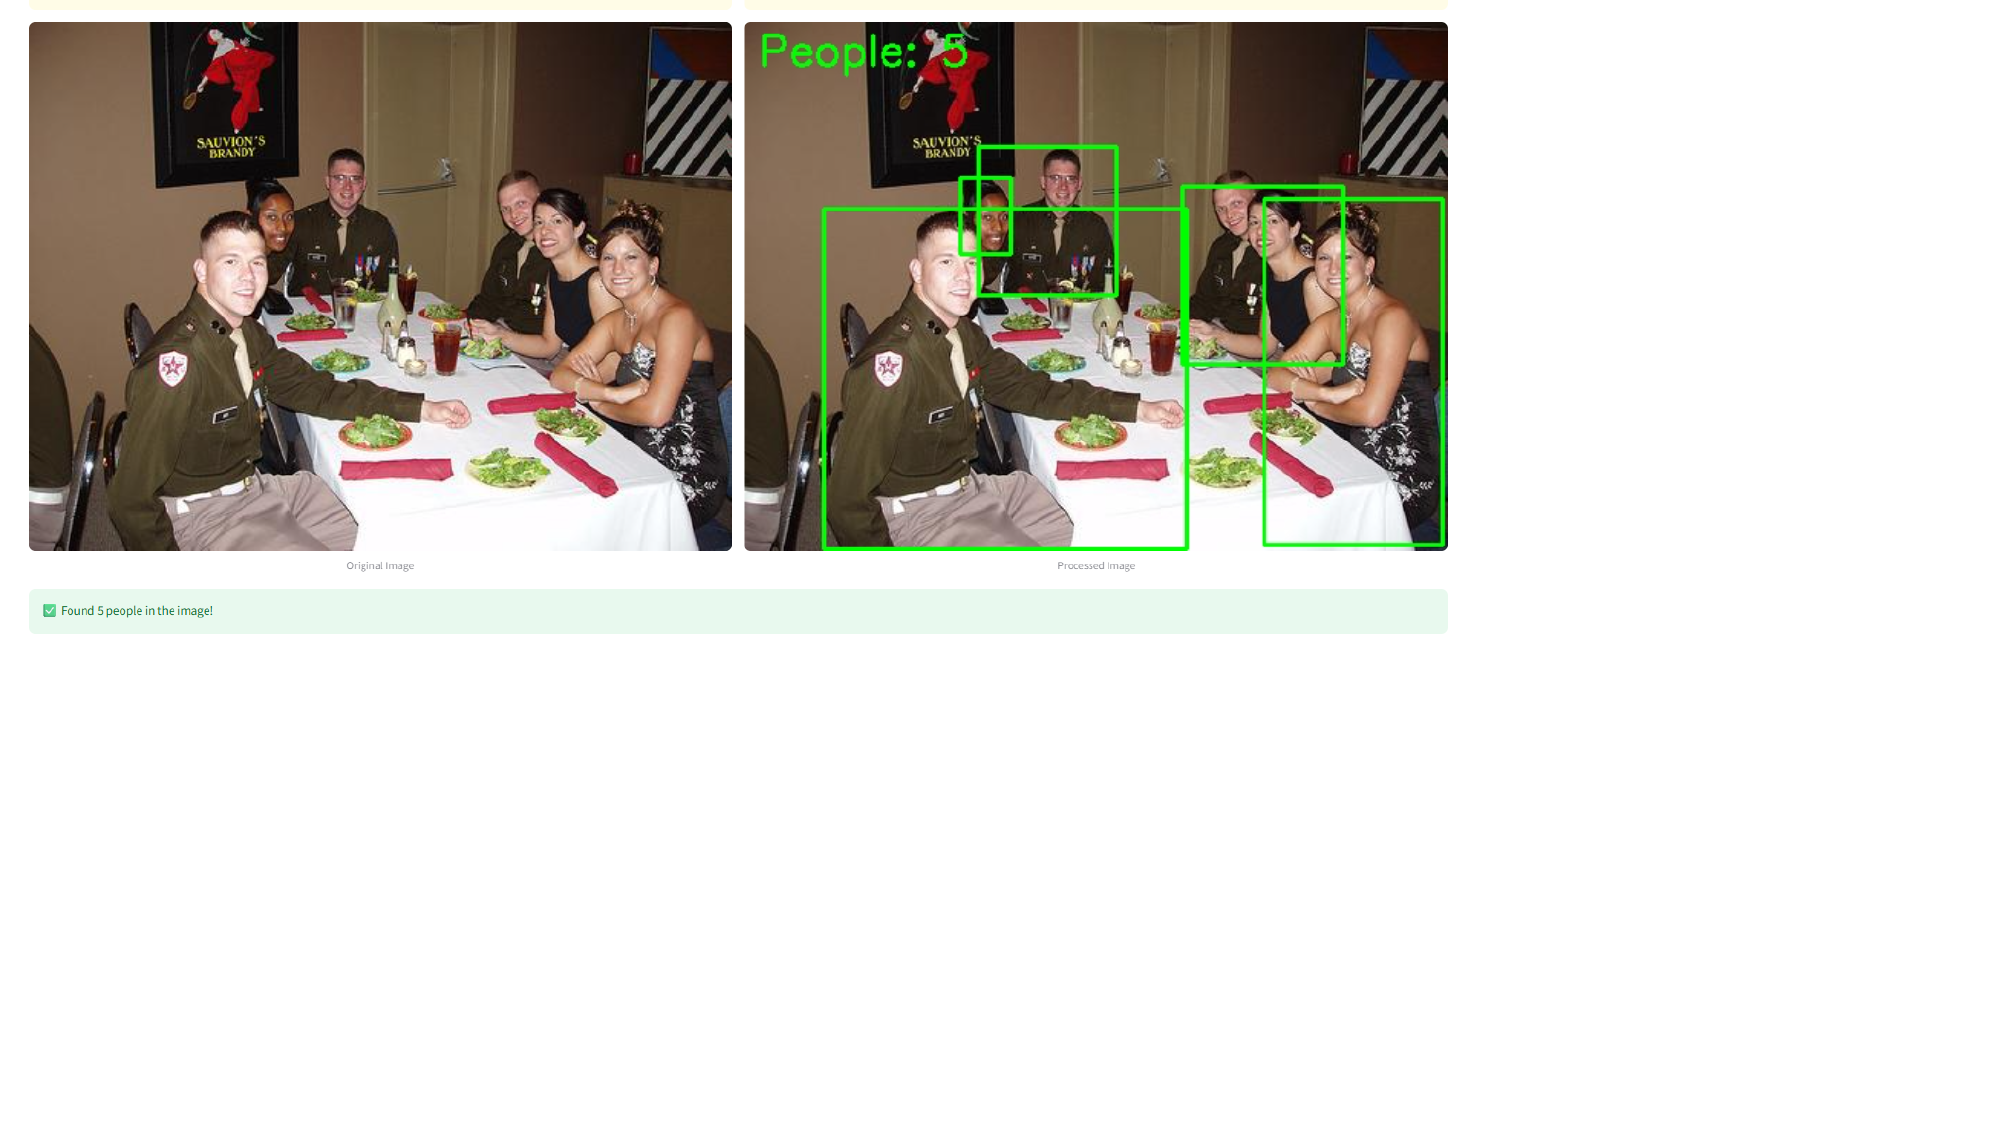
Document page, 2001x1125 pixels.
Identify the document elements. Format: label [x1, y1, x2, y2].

picture [0, 0, 1489, 635]
